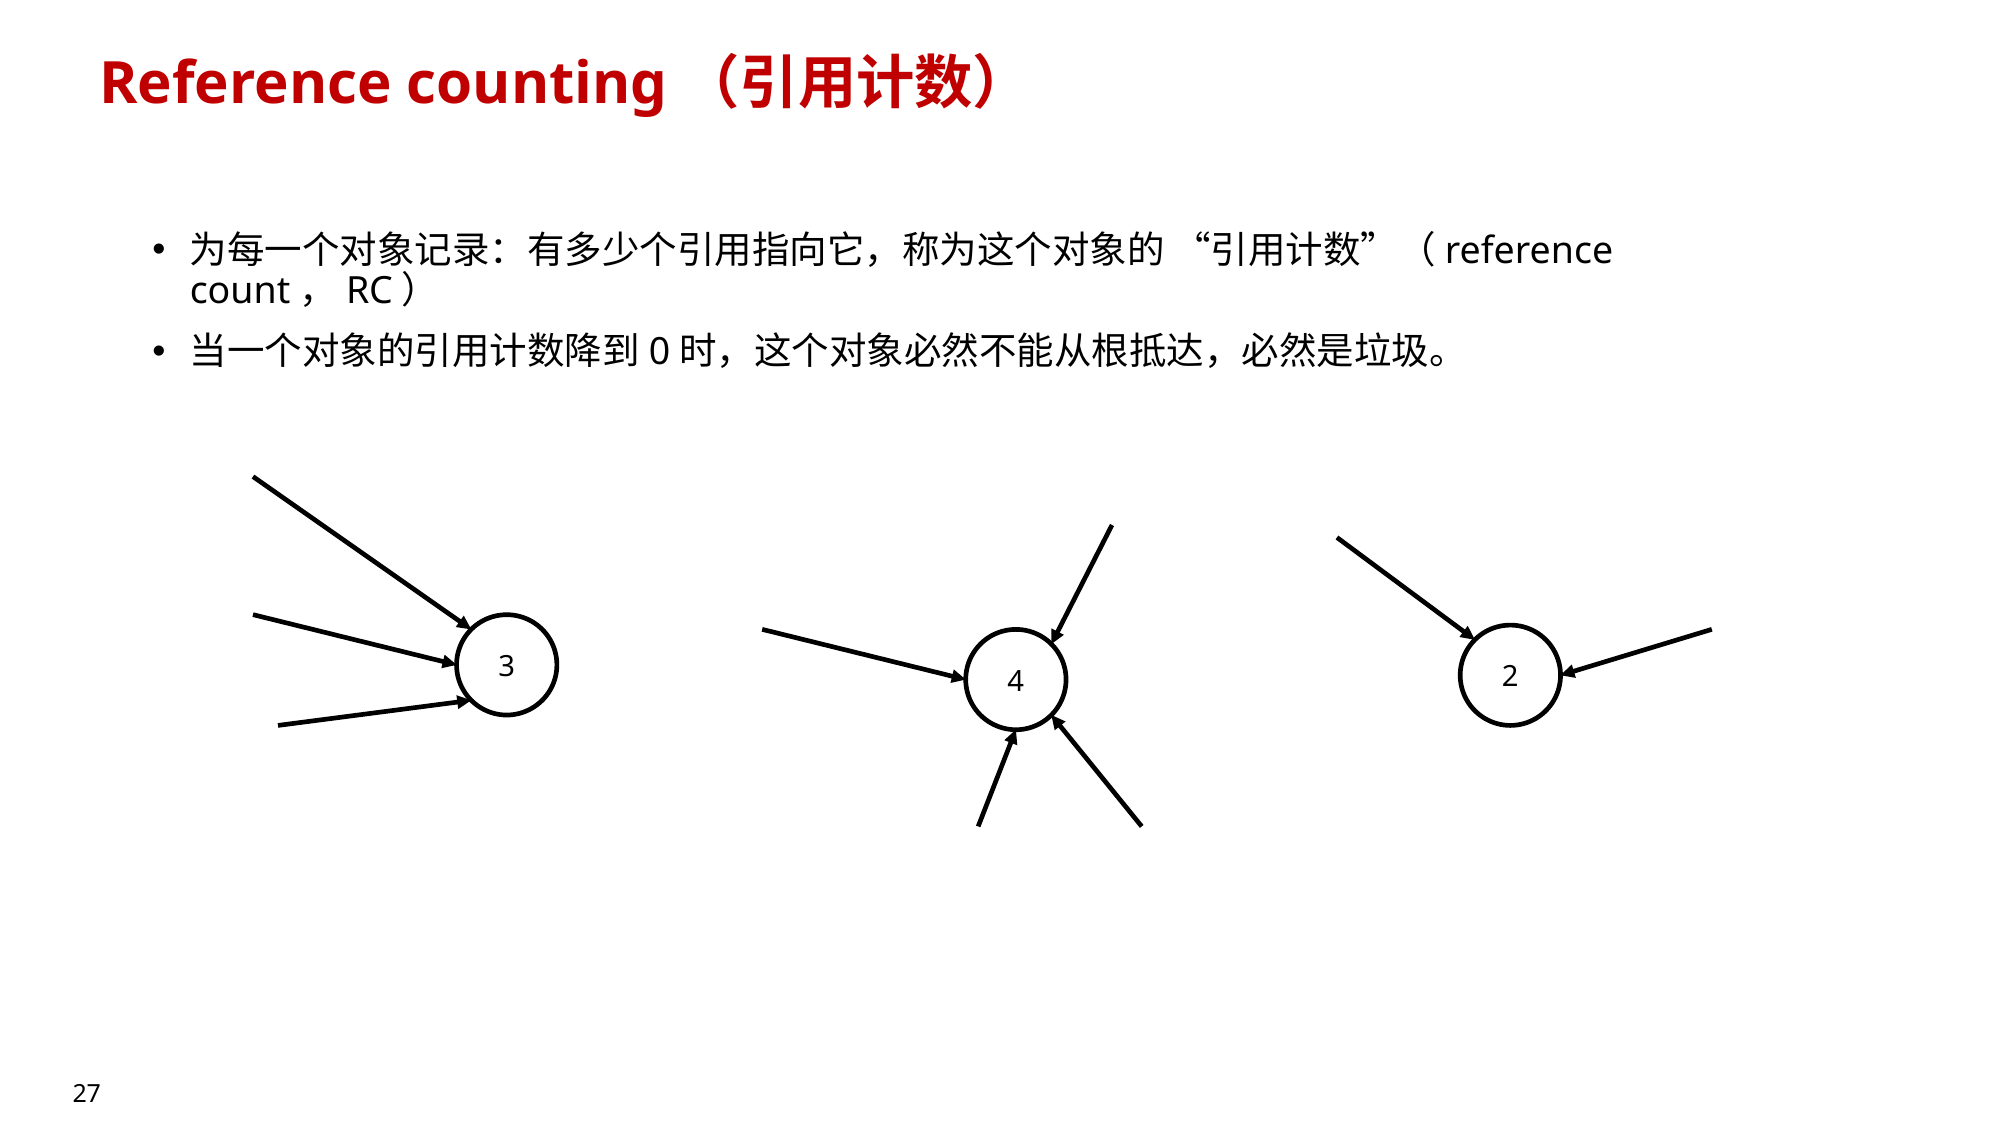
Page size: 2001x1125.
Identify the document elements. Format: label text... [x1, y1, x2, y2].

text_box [253, 476, 472, 630]
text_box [1336, 537, 1475, 640]
text_box 4 [964, 628, 1068, 731]
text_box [252, 614, 457, 665]
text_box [1560, 629, 1712, 676]
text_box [1051, 715, 1142, 827]
text_box 3 [455, 613, 558, 717]
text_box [762, 629, 966, 680]
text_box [978, 729, 1016, 827]
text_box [277, 700, 472, 726]
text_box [1051, 524, 1112, 644]
title Reference counting（引用计数） [84, 46, 1810, 143]
list 为每一个对象记录：有多少个引用指向它，称为这个对象的 “引用计数”（reference count，RC） 当一个对象的引用计数降到0时，这个对象必然不能从根抵达，必然是垃圾。 [137, 223, 1863, 938]
text_box 2 [1459, 624, 1562, 727]
